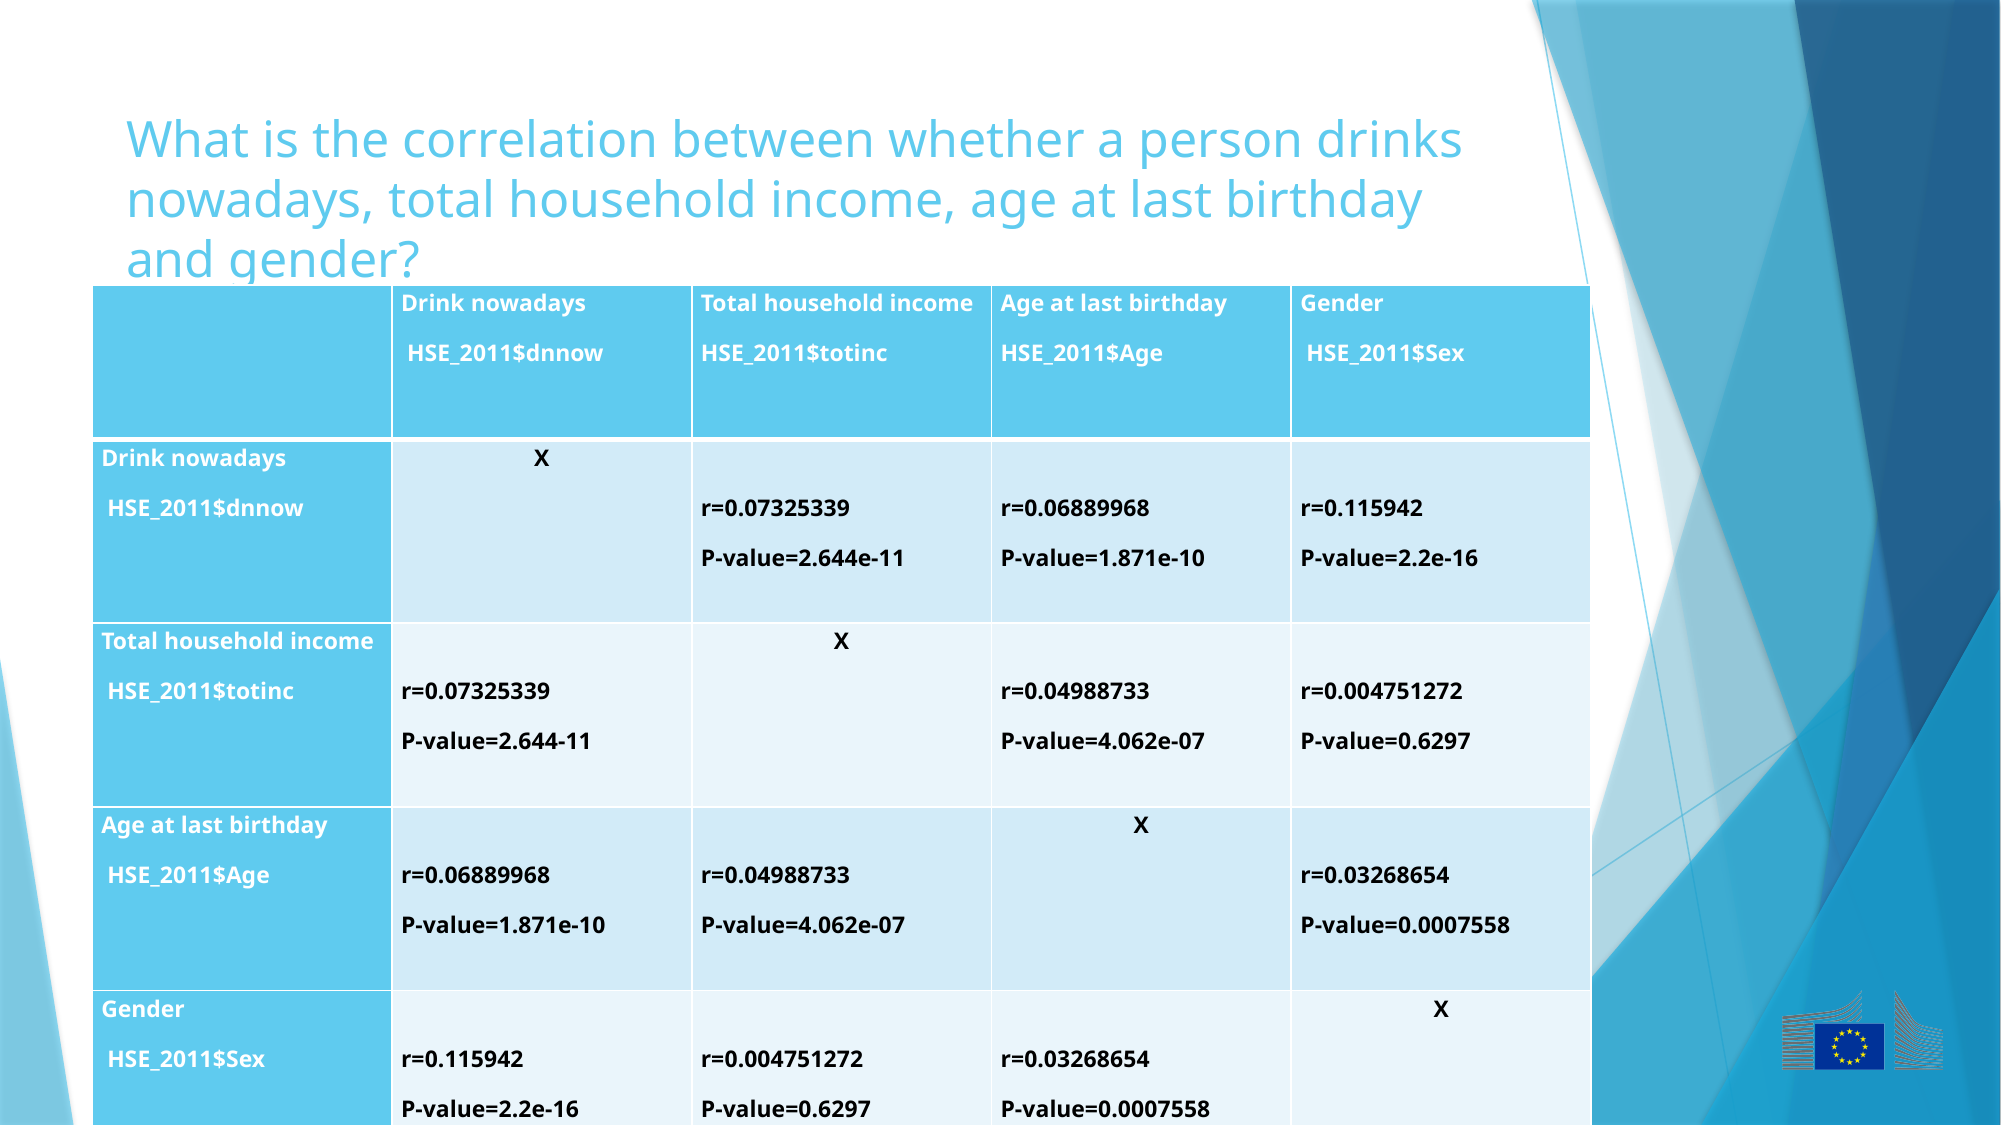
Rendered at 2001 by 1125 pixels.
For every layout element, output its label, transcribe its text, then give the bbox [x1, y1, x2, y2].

table_cell r=0.03268654 P-value=0.0007558 [1292, 808, 1590, 990]
table_cell r=0.004751272 P-value=0.6297 [1292, 624, 1590, 806]
table_cell r=0.06889968 P-value=1.871e-10 [393, 808, 691, 990]
table_cell r=0.07325339 P-value=2.644e-11 [693, 442, 991, 622]
table_cell r=0.03268654 P-value=0.0007558 [992, 991, 1290, 1125]
table_header Gender HSE_2011$Sex [1292, 286, 1590, 437]
table_cell r=0.04988733 P-value=4.062e-07 [693, 808, 991, 990]
table_cell Drink nowadays HSE_2011$dnnow [93, 442, 391, 622]
table_header [93, 286, 391, 437]
table_cell X [992, 808, 1290, 990]
table_cell Age at last birthday HSE_2011$Age [93, 808, 391, 990]
table_header Total household income HSE_2011$totinc [693, 286, 991, 437]
table_cell r=0.004751272 P-value=0.6297 [693, 991, 991, 1125]
table_cell Total household income HSE_2011$totinc [93, 624, 391, 806]
table_cell Gender HSE_2011$Sex [93, 991, 391, 1125]
table_header Drink nowadays HSE_2011$dnnow [393, 286, 691, 437]
table_cell r=0.07325339 P-value=2.644-11 [393, 624, 691, 806]
table_cell X [1292, 991, 1590, 1125]
table_cell X [393, 442, 691, 622]
table_header Age at last birthday HSE_2011$Age [992, 286, 1290, 437]
table_cell r=0.06889968 P-value=1.871e-10 [992, 442, 1290, 622]
table_cell r=0.115942 P-value=2.2e-16 [393, 991, 691, 1125]
table_cell X [693, 624, 991, 806]
table_cell r=0.04988733 P-value=4.062e-07 [992, 624, 1290, 806]
picture [1759, 967, 1966, 1093]
table_cell r=0.115942 P-value=2.2e-16 [1292, 442, 1590, 622]
title What is the correlation between whether a person drinks nowadays, total household income, age at last birthday and gender? [111, 99, 1522, 284]
